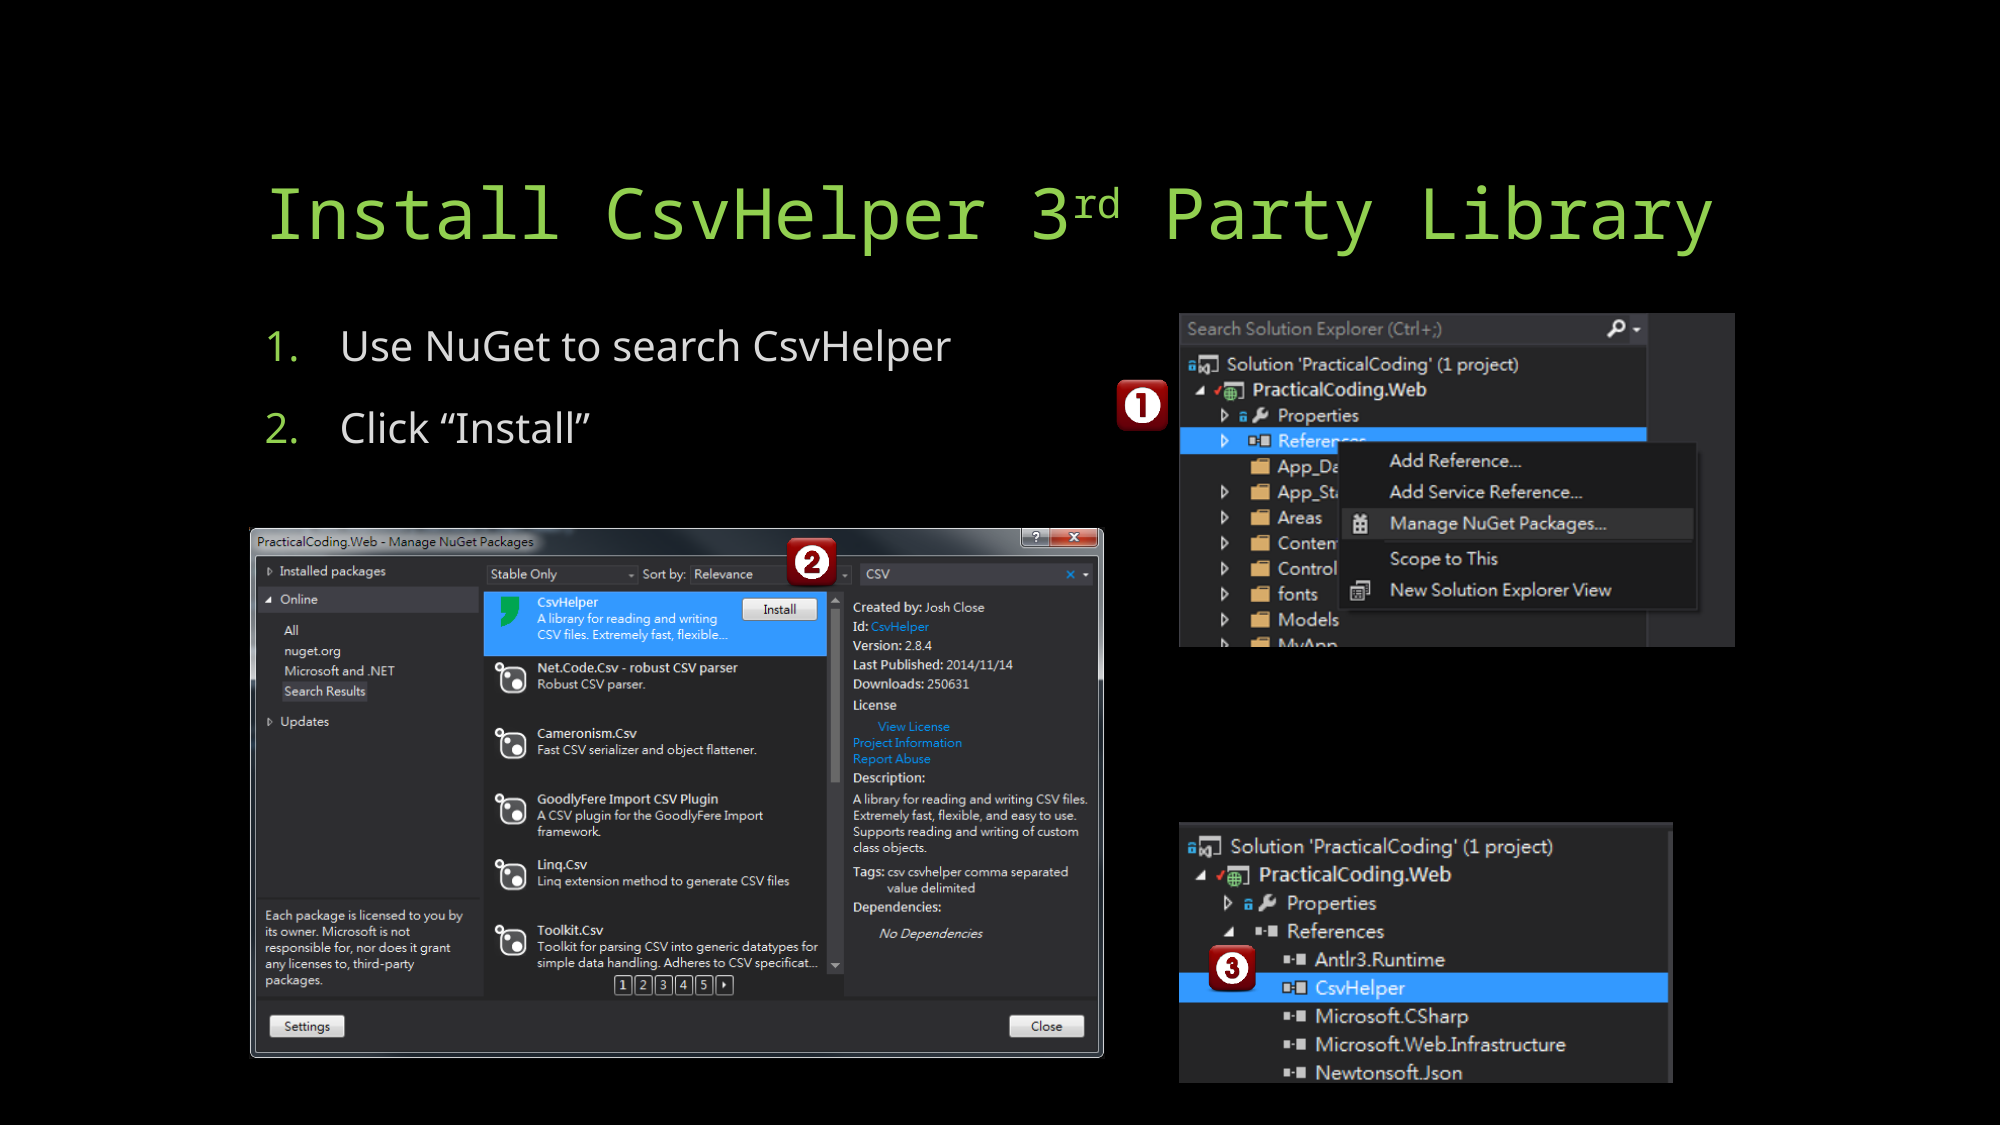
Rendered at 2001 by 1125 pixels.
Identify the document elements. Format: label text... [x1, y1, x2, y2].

picture [249, 527, 1105, 1060]
title Install CsvHelper 3rd Party Library [249, 75, 1750, 263]
text_box Use NuGet to search CsvHelper Click “Install” [249, 318, 1142, 1083]
picture [1179, 822, 1673, 1083]
picture [1104, 313, 1735, 647]
